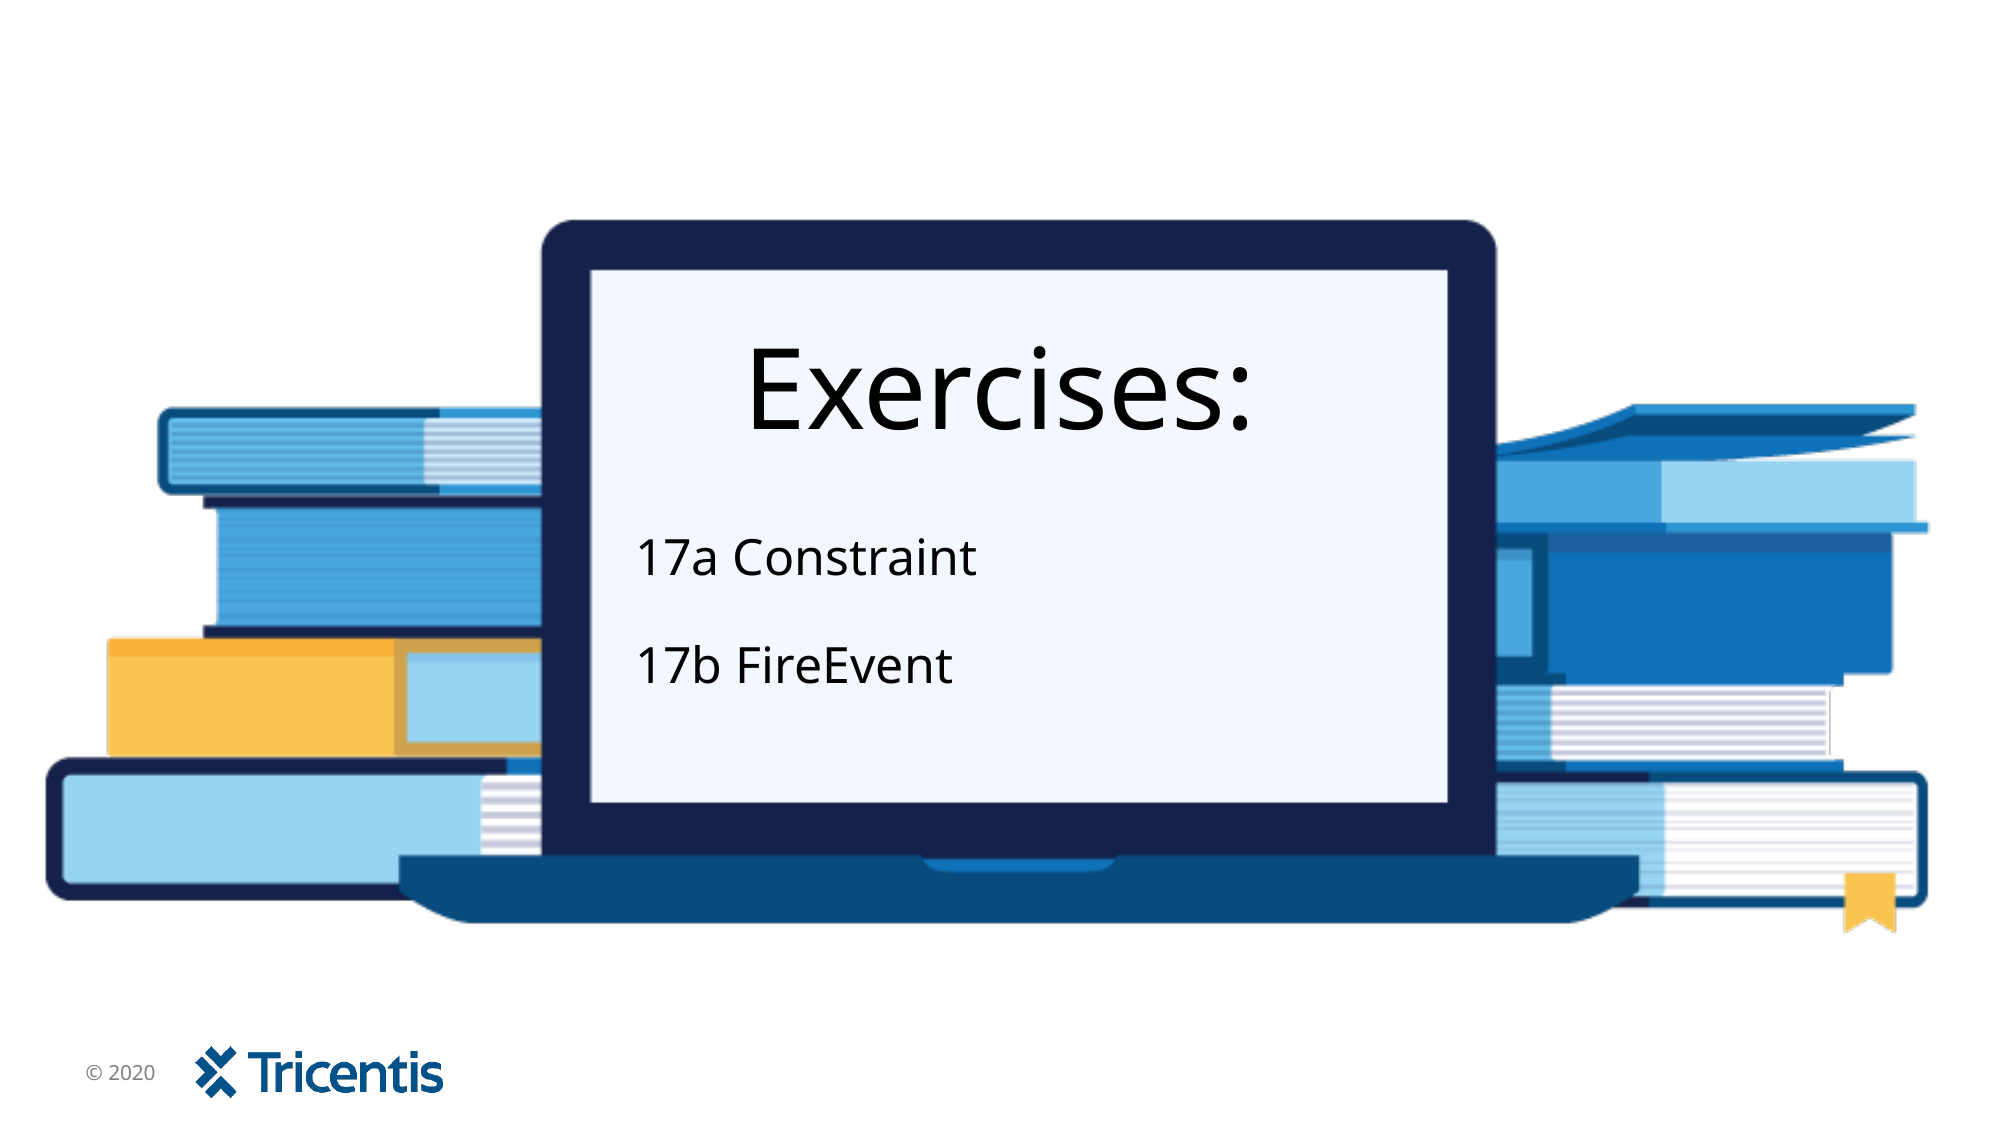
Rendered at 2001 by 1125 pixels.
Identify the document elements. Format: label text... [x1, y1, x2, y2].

picture [26, 0, 1942, 1125]
title 17a Constraint 17b FireEvent [619, 439, 1407, 788]
